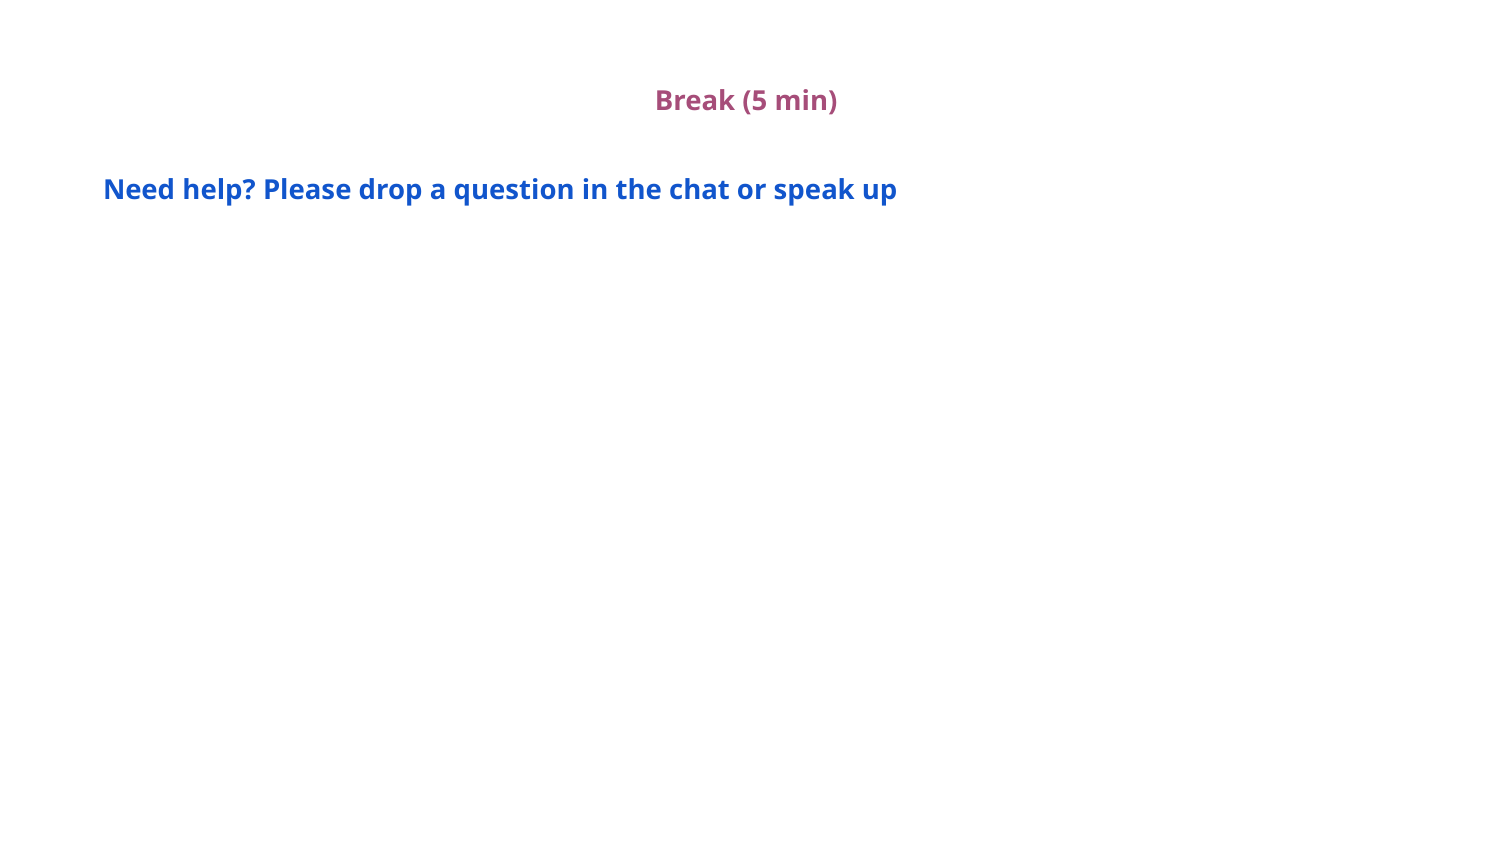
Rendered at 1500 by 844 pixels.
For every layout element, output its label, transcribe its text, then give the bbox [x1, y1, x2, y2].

title Break (5 min) Need help? Please drop a question in the chat or speak up [103, 87, 1397, 208]
